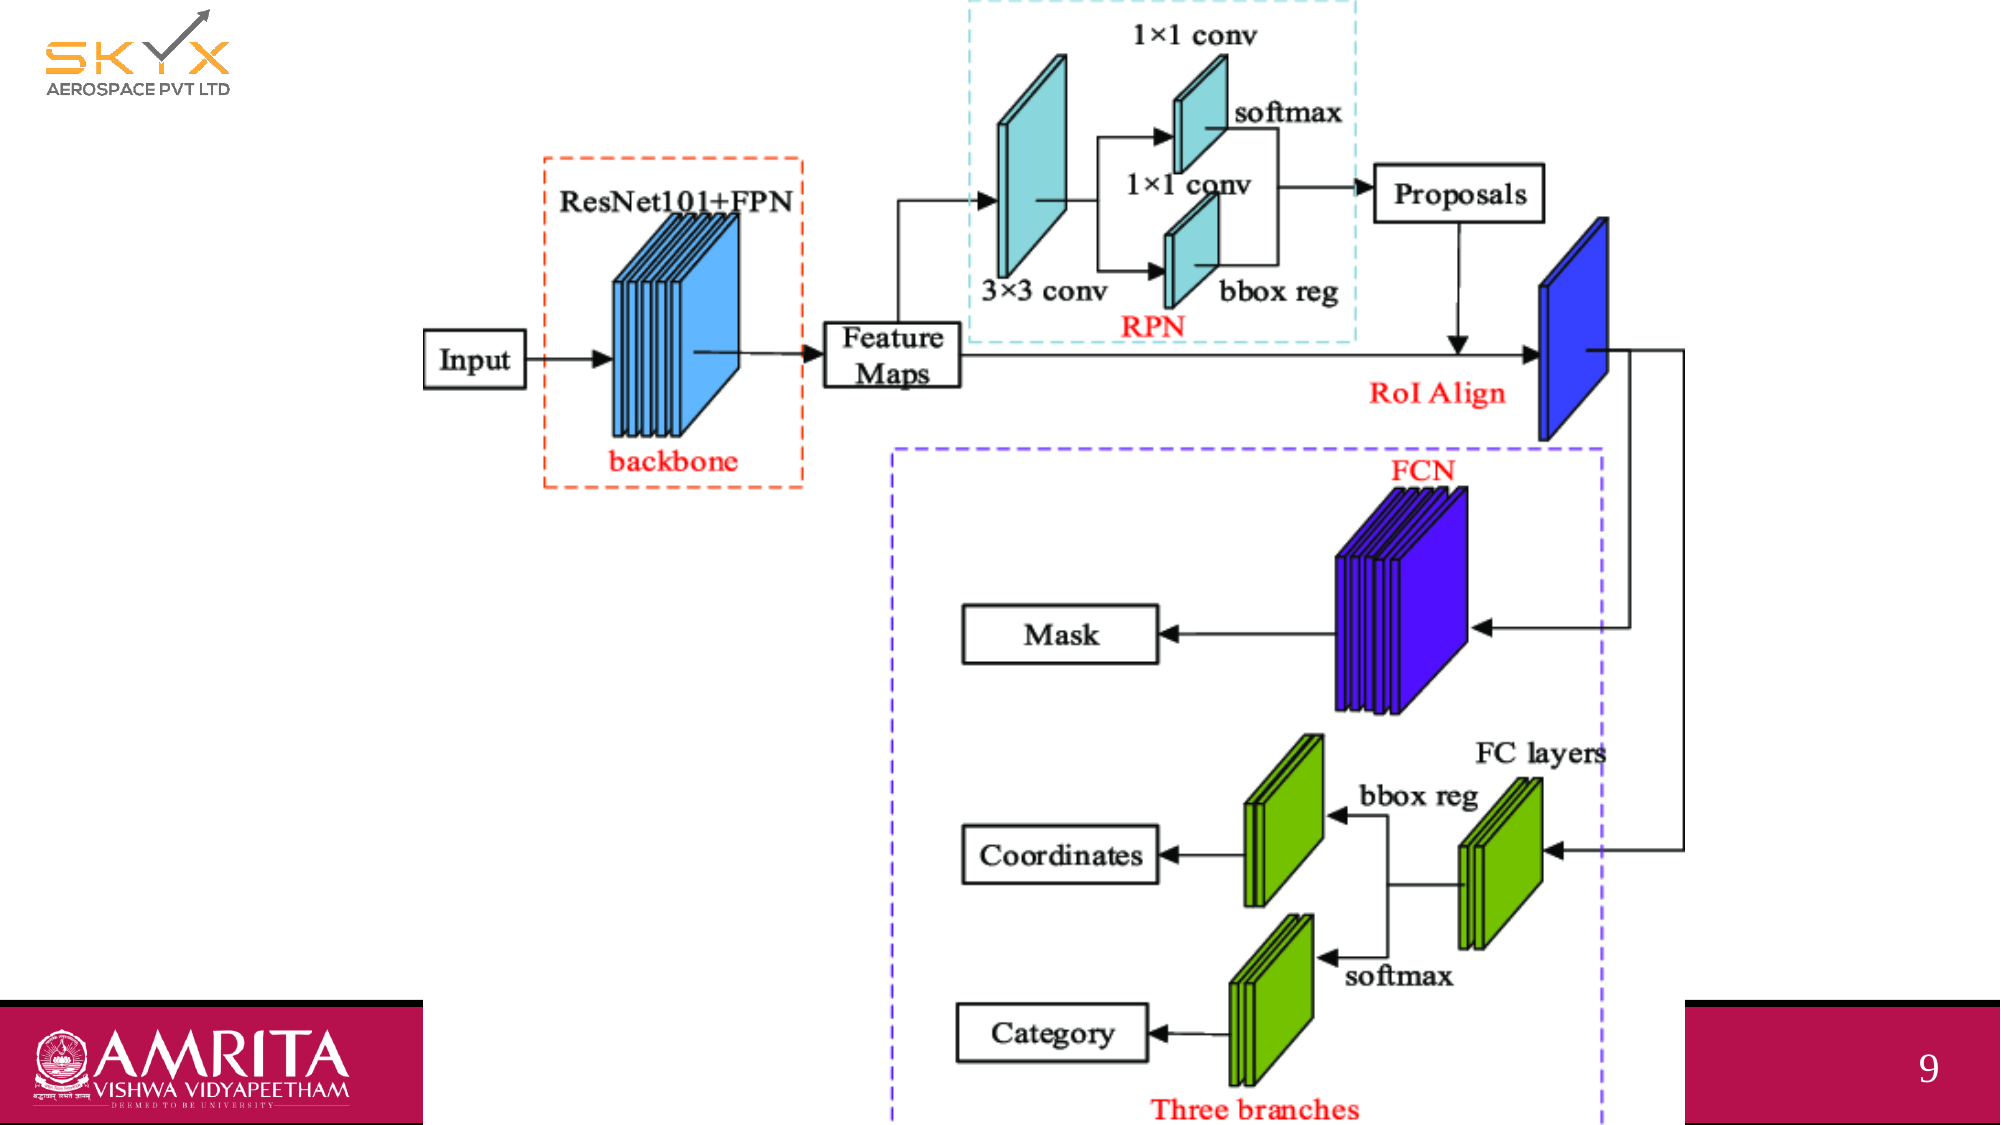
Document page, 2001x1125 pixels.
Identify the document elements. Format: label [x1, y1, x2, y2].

picture [24, 1011, 358, 1118]
picture [34, 1, 241, 108]
picture [423, 0, 1685, 1125]
